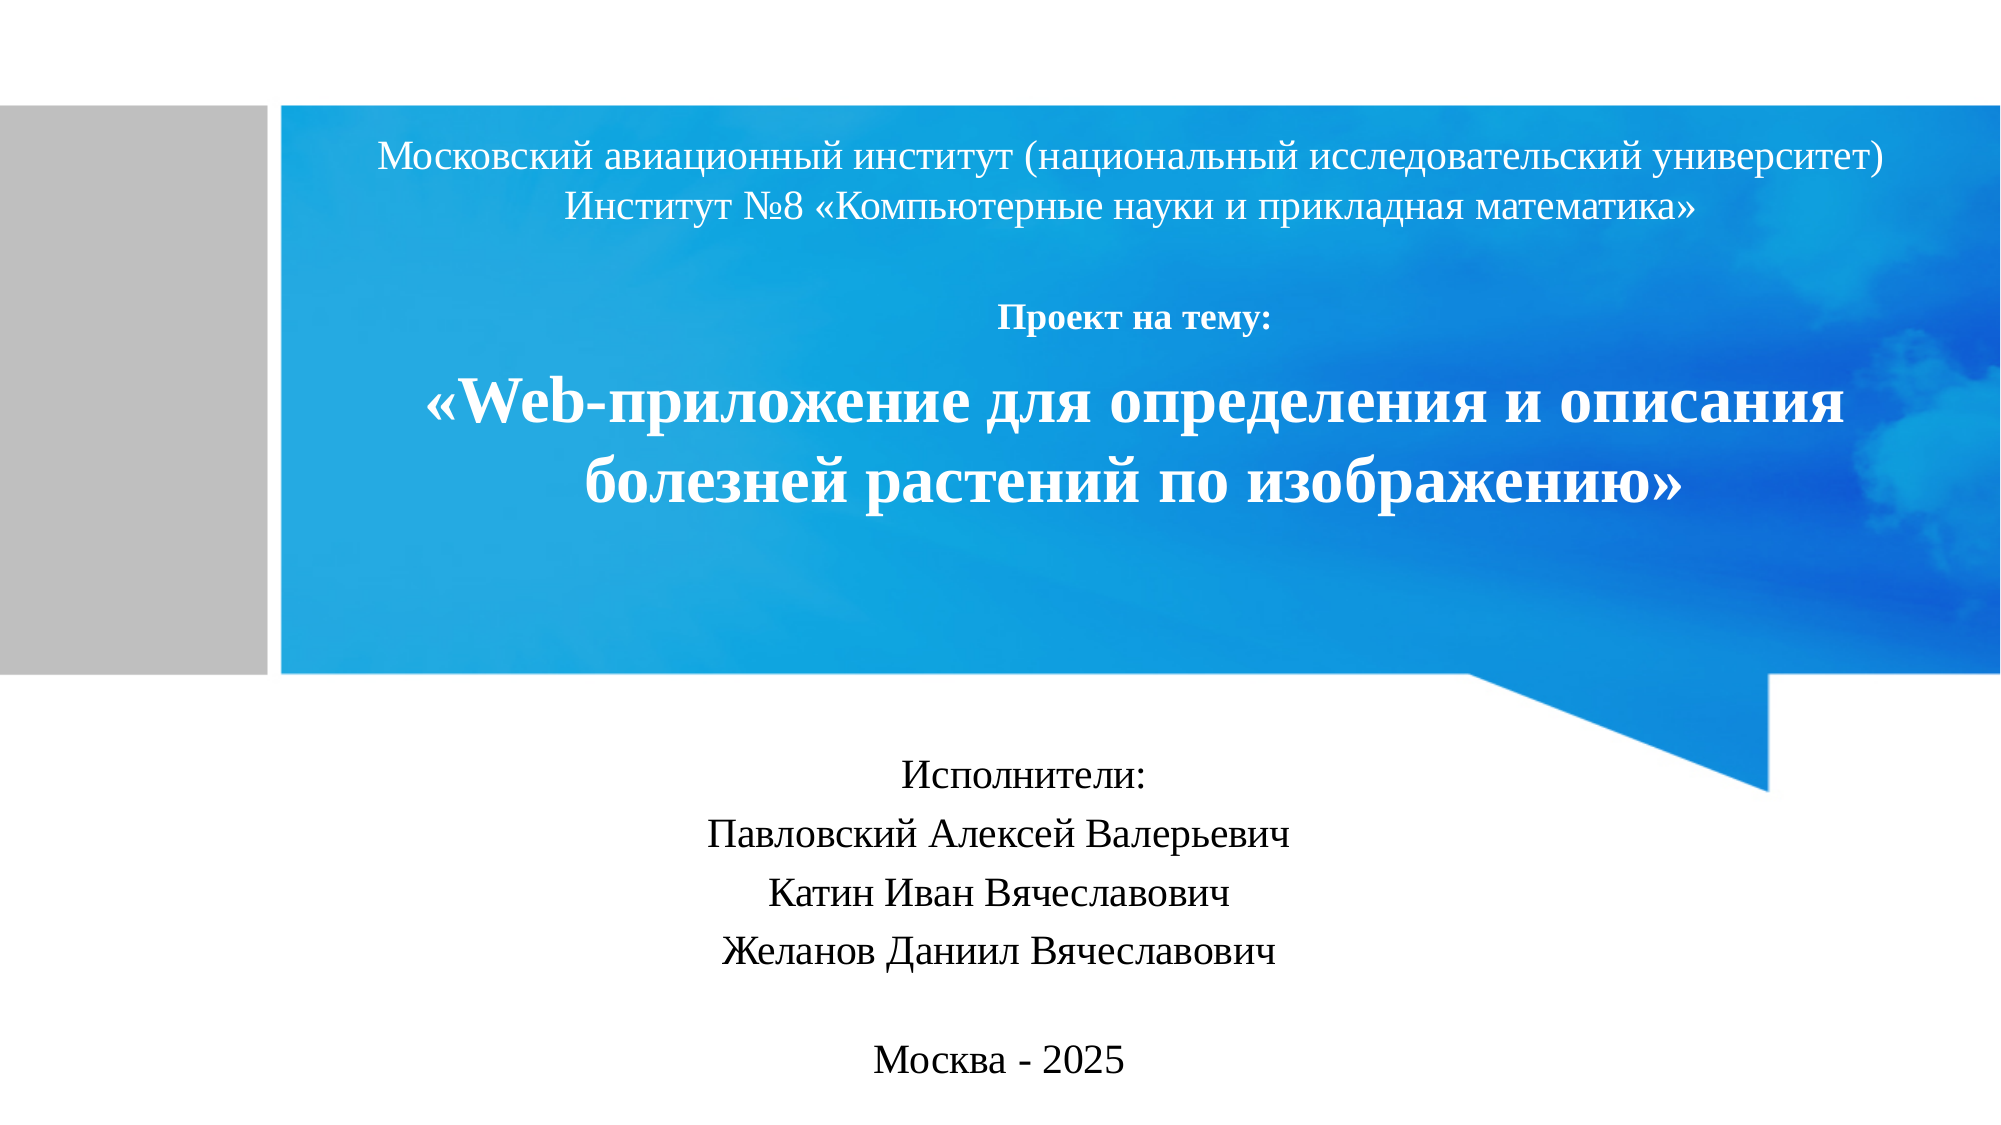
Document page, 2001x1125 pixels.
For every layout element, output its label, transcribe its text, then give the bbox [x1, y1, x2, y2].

picture [0, 3, 2001, 1125]
title Московский авиационный институт (национальный исследовательский университет) Институт №8 «Компьютерные науки и прикладная математика» [316, 44, 1945, 311]
text_box Исполнители: Павловский Алексей Валерьевич Катин Иван Вячеславович Желанов Даниил Вячеславович Москва - 2025 [542, 735, 1513, 1014]
text_box Проект на тему: «Web-приложение для определения и описания болезней растений по изображению» [351, 284, 1919, 601]
